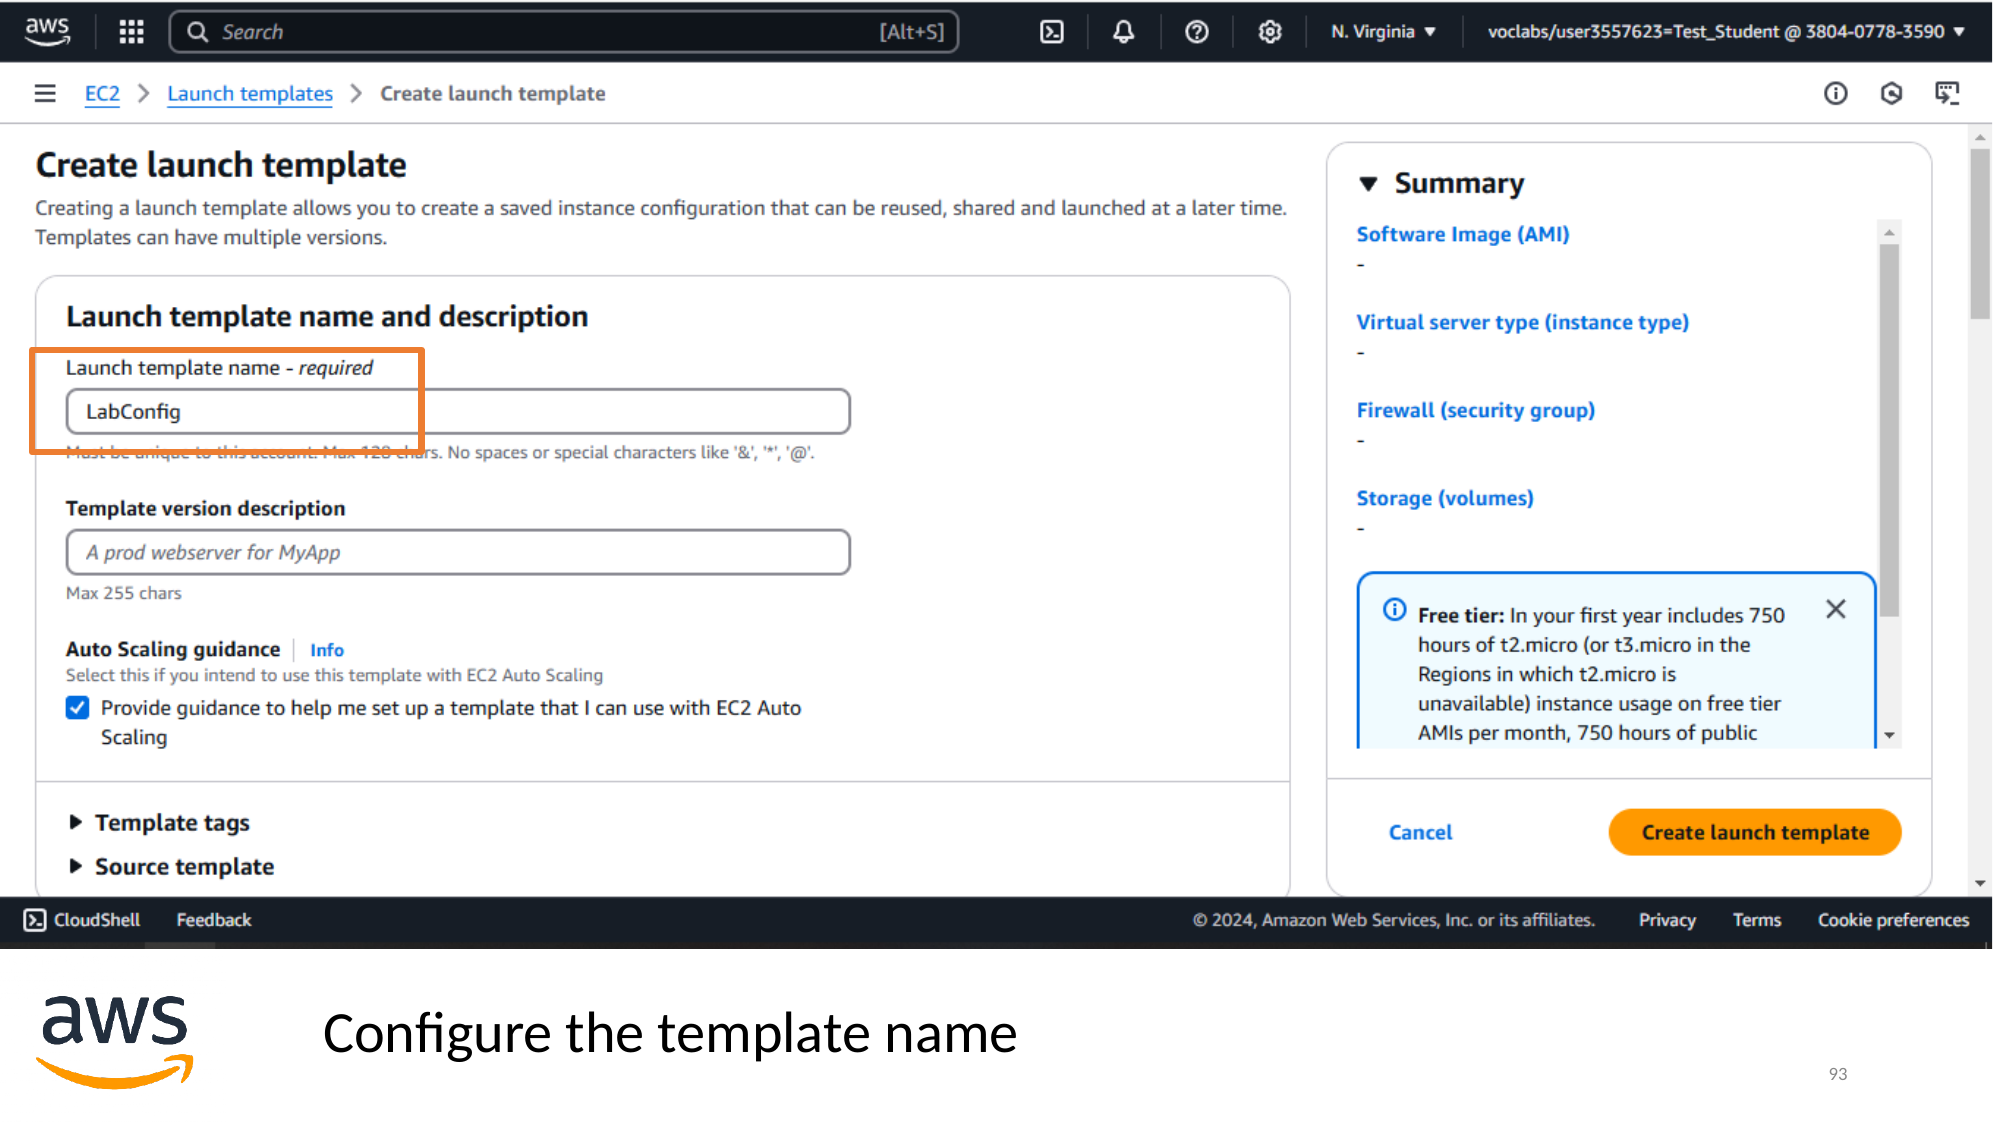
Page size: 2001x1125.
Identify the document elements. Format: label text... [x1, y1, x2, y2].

picture [0, 0, 1993, 949]
slide_number ‹#› [1690, 1042, 1863, 1103]
picture [0, 956, 227, 1125]
text_box Configure the template name [308, 960, 1690, 1125]
